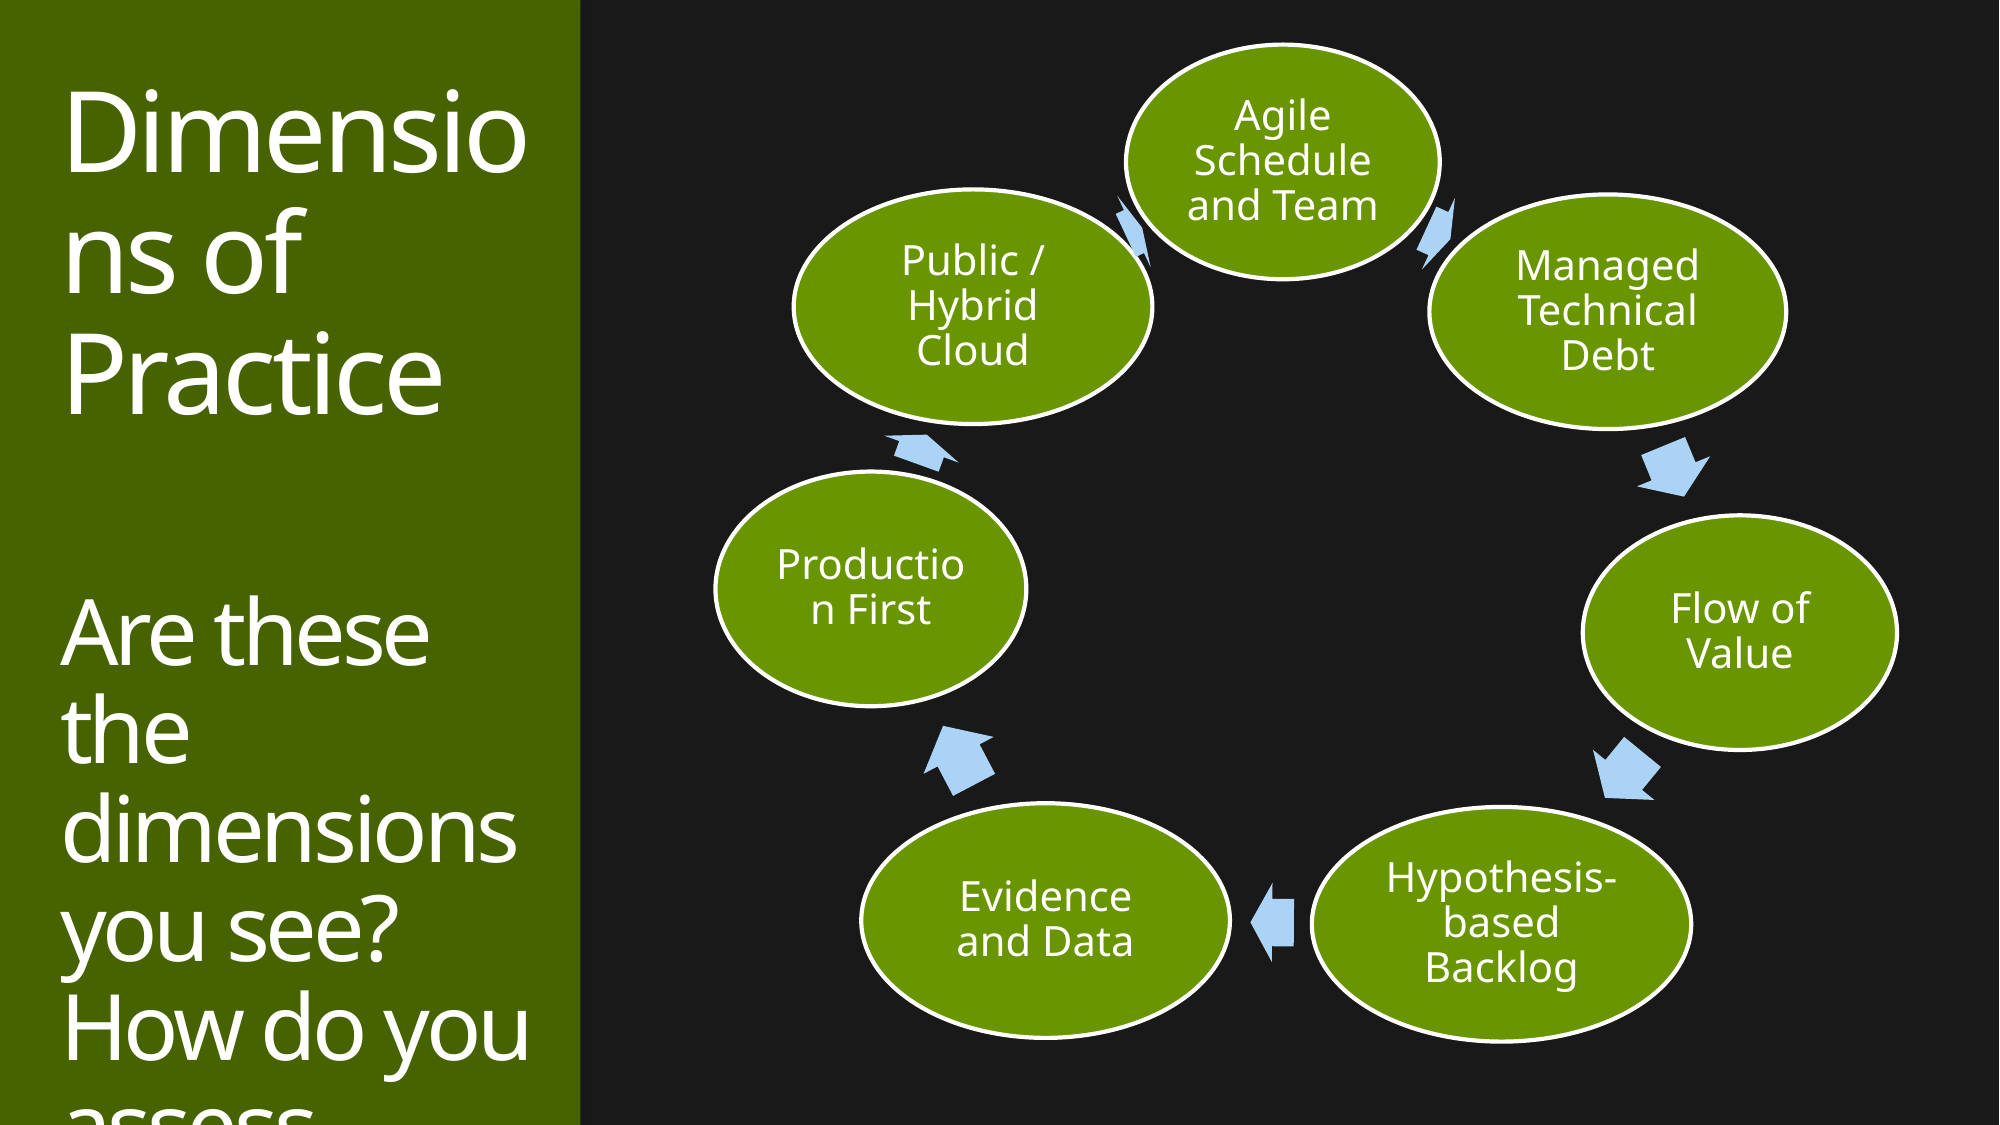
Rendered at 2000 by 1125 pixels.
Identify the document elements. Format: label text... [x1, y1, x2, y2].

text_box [542, 36, 2000, 1044]
text_box Dimensions of Practice Are these the dimensions you see? How do you assess improvement? [0, 0, 581, 1125]
